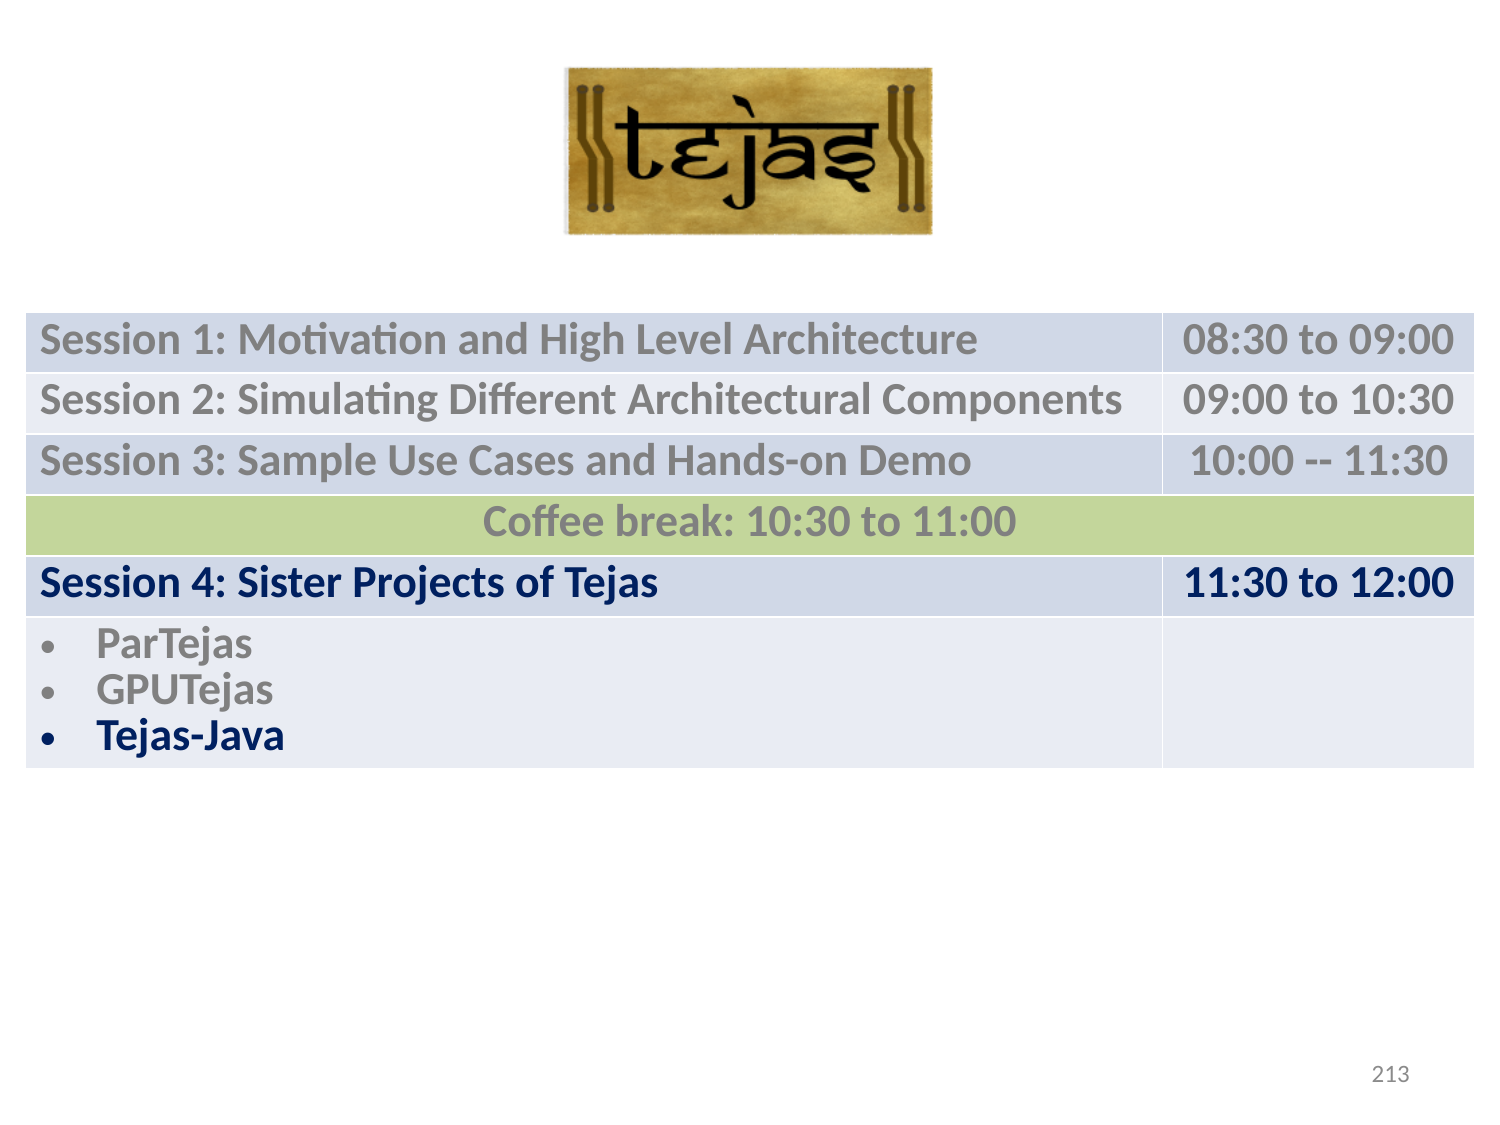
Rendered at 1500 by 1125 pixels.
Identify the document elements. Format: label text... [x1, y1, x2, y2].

table_cell ParTejas GPUTejas Tejas-Java [26, 618, 1162, 768]
table_cell 09:00 to 10:30 [1163, 374, 1474, 433]
table_cell 11:30 to 12:00 [1163, 557, 1474, 616]
table_cell Coffee break: 10:30 to 11:00 [26, 496, 1474, 555]
table_cell Session 4: Sister Projects of Tejas [26, 557, 1162, 616]
table_cell [1163, 618, 1474, 768]
table_header 08:30 to 09:00 [1163, 313, 1474, 372]
table_header Session 1: Motivation and High Level Architecture [26, 313, 1162, 372]
picture [562, 64, 938, 238]
table_cell Session 3: Sample Use Cases and Hands-on Demo [26, 435, 1162, 494]
table_cell Session 2: Simulating Different Architectural Components [26, 374, 1162, 433]
slide_number 213 [1074, 1042, 1425, 1103]
table_cell 10:00 -- 11:30 [1163, 435, 1474, 494]
